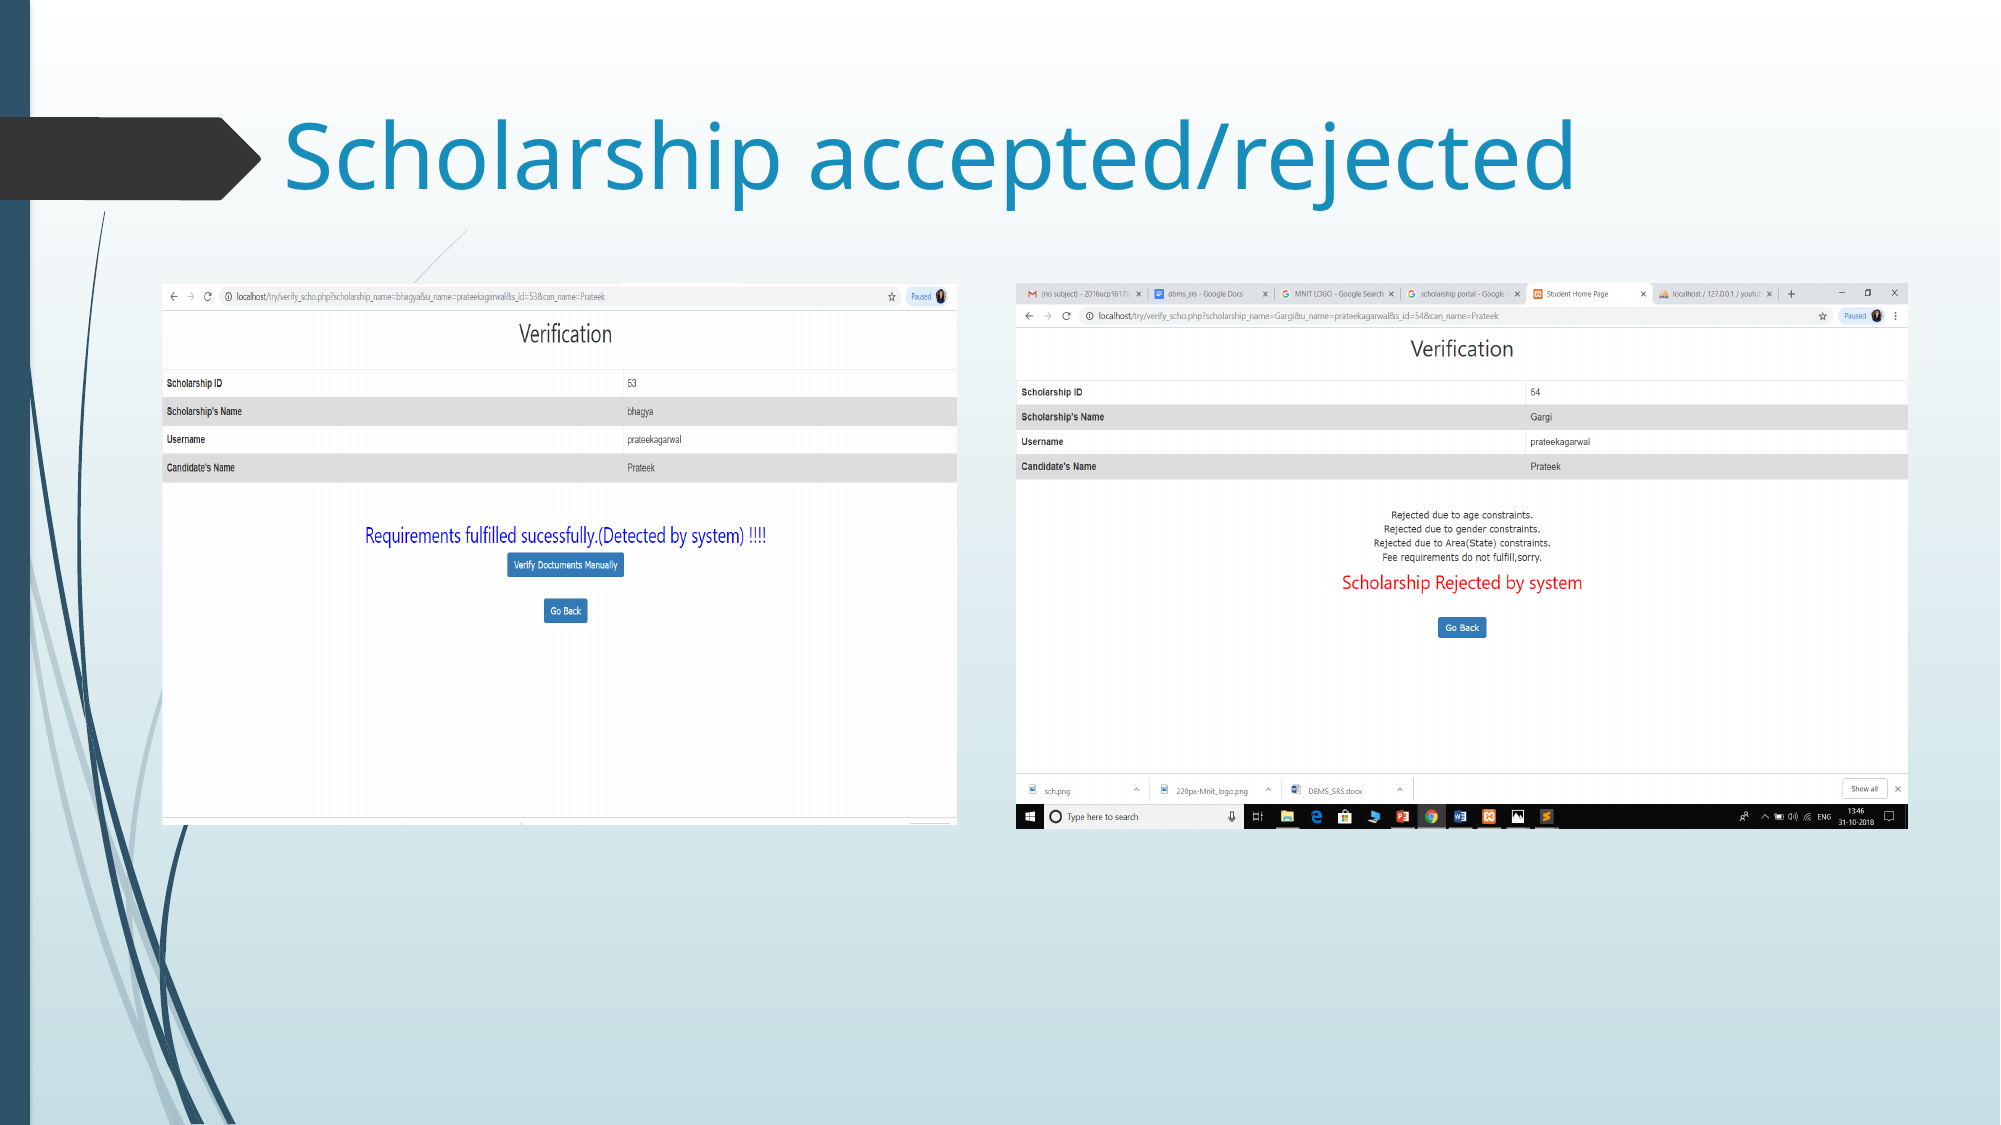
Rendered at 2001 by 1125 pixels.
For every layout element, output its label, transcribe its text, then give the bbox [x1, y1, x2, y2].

title Scholarship accepted/rejected [269, 90, 1731, 301]
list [162, 283, 958, 825]
picture [1016, 283, 1908, 829]
